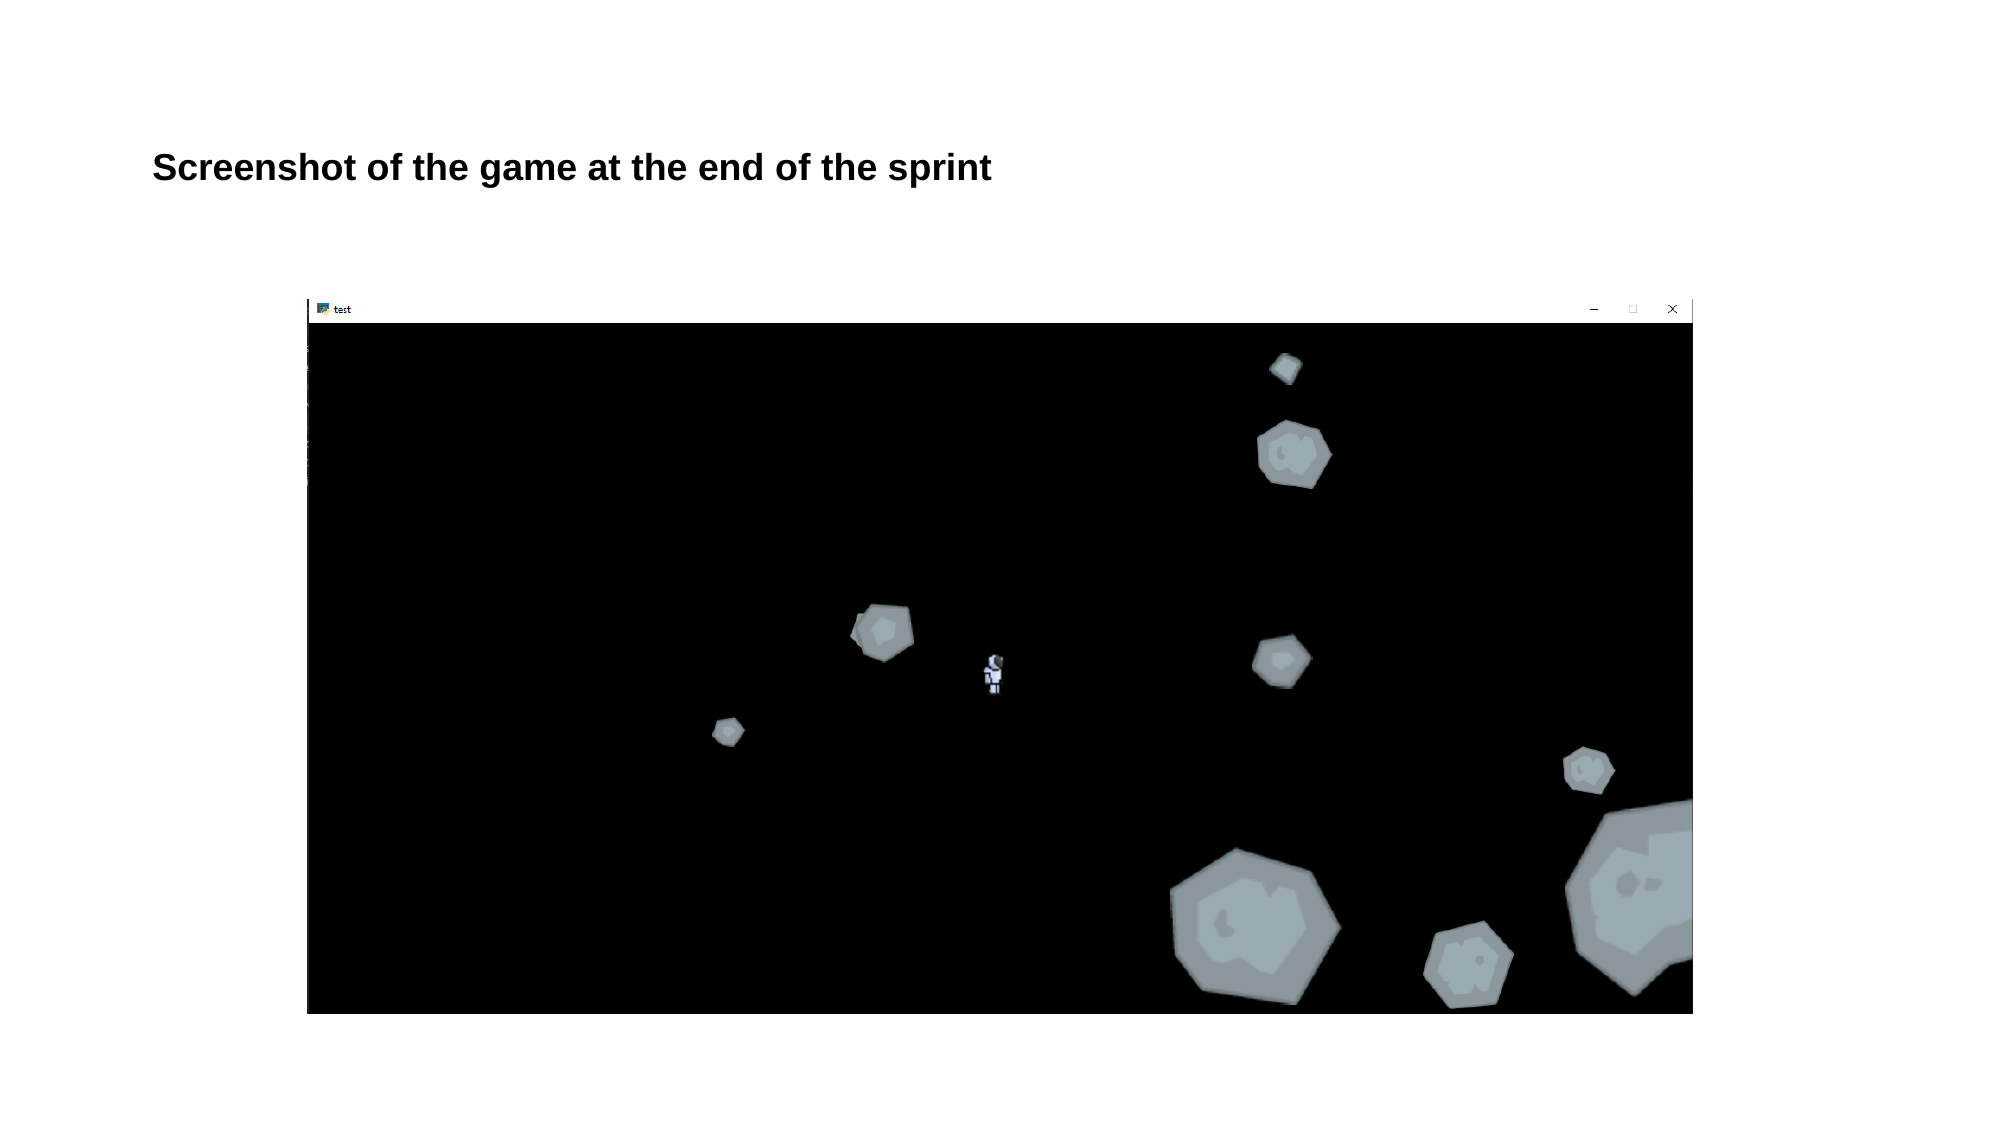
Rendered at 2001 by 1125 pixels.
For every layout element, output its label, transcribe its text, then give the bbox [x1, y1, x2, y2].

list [307, 299, 1693, 1014]
title Screenshot of the game at the end of the sprint [137, 59, 1863, 278]
